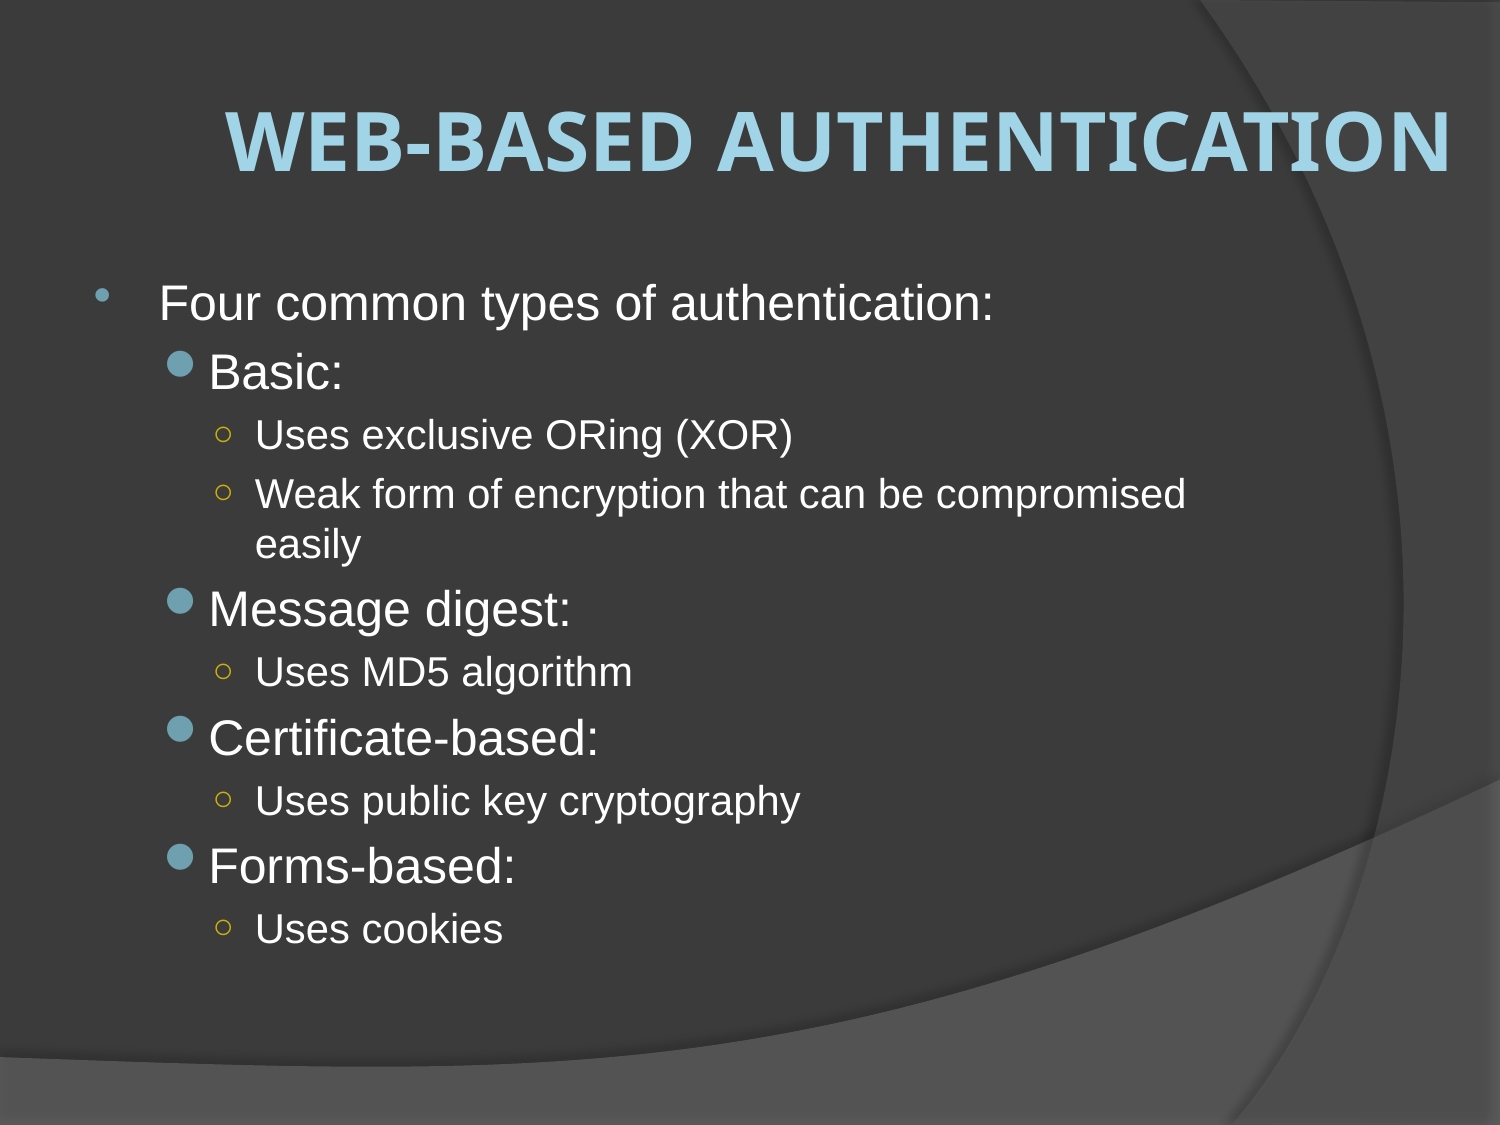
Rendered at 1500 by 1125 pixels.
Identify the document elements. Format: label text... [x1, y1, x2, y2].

list Four common types of authentication: Basic: Uses exclusive ORing (XOR) Weak form of encryption that can be compromised easily Message digest: Uses MD5 algorithm Certificate-based: Uses public key cryptography Forms-based: Uses cookies [75, 262, 1300, 1005]
title Web-Based Authentication [75, 45, 1463, 233]
